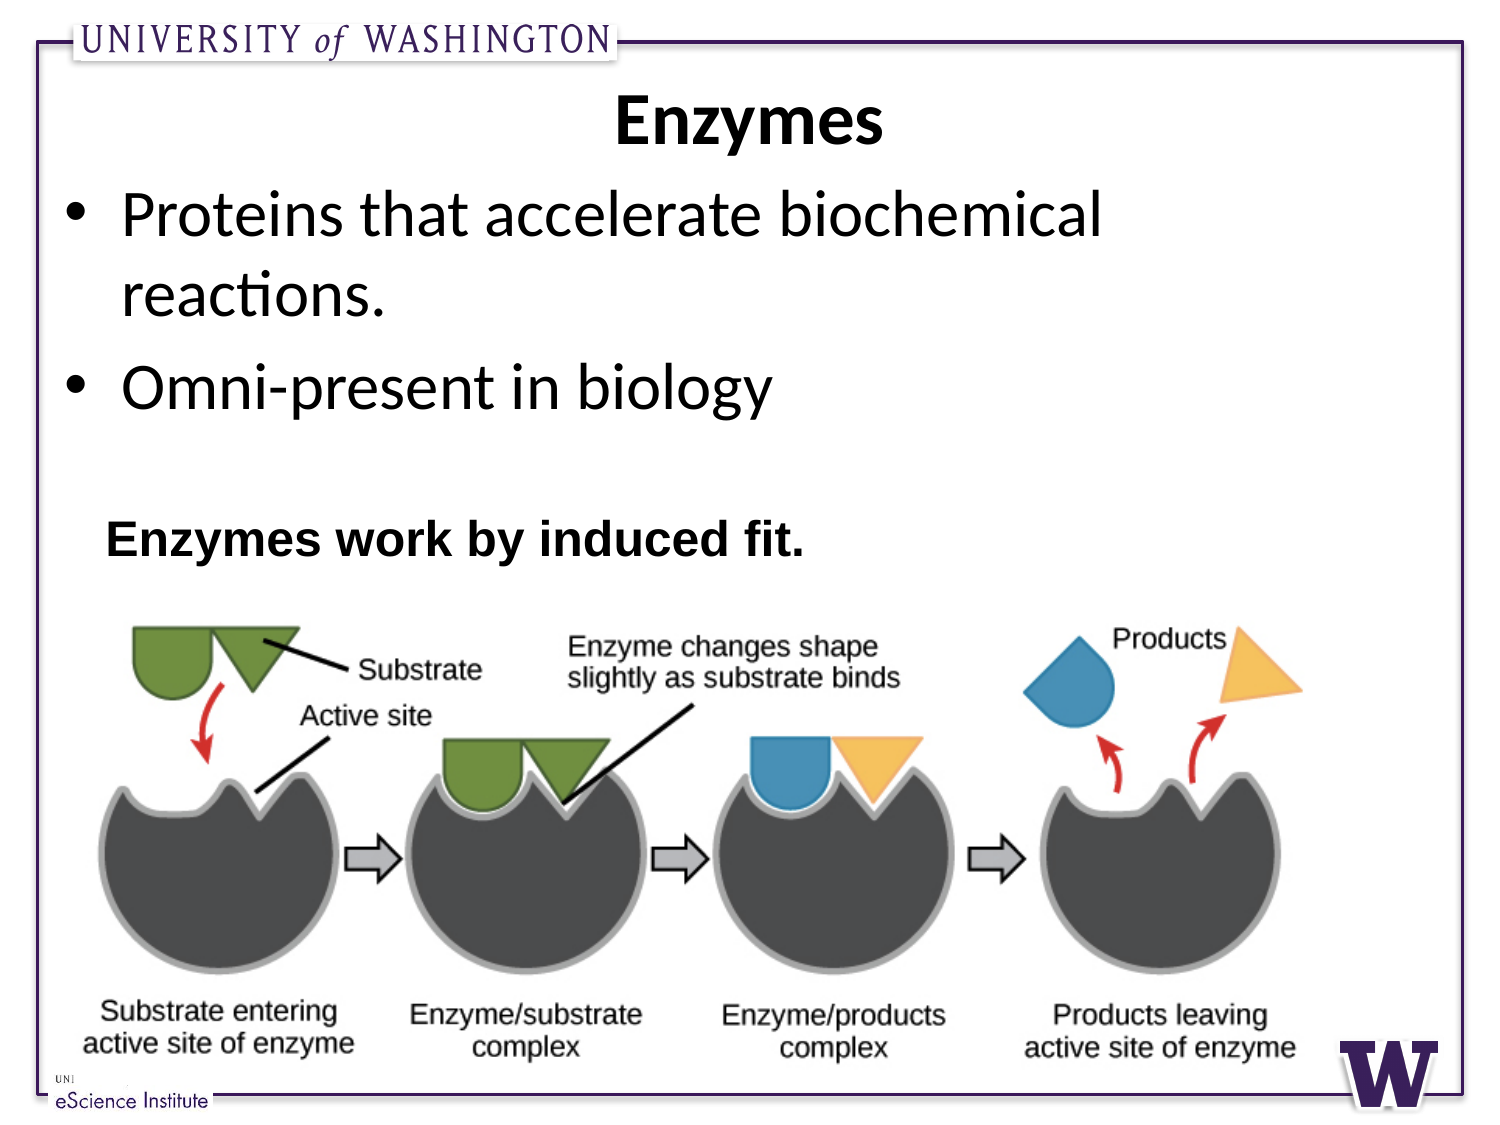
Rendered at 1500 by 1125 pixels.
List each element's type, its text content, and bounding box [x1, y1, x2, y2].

text_box Enzymes work by induced fit. [90, 499, 821, 575]
picture [1340, 1041, 1438, 1107]
title Enzymes [75, 62, 1425, 200]
picture [81, 24, 609, 61]
list Proteins that accelerate biochemical reactions. Omni-present in biology [50, 162, 1400, 438]
slide_number 29 [1321, 1025, 1325, 1085]
picture [48, 584, 1318, 1113]
